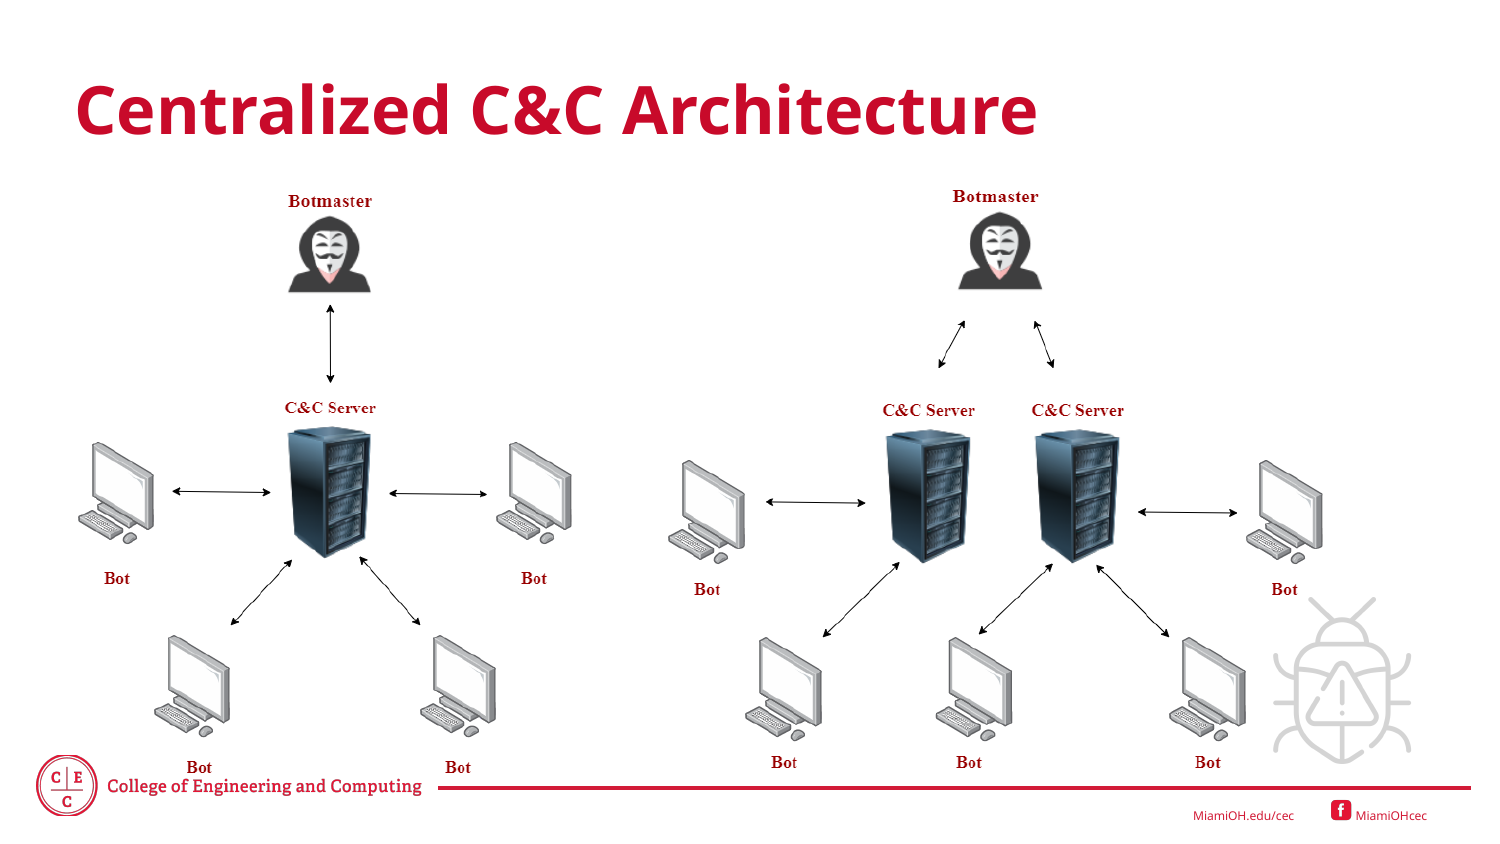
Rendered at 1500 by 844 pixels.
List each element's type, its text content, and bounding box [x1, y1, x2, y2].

picture [36, 179, 572, 816]
picture [1329, 798, 1354, 823]
list Centralized C&C Architecture [59, 53, 1375, 175]
picture [667, 174, 1426, 773]
